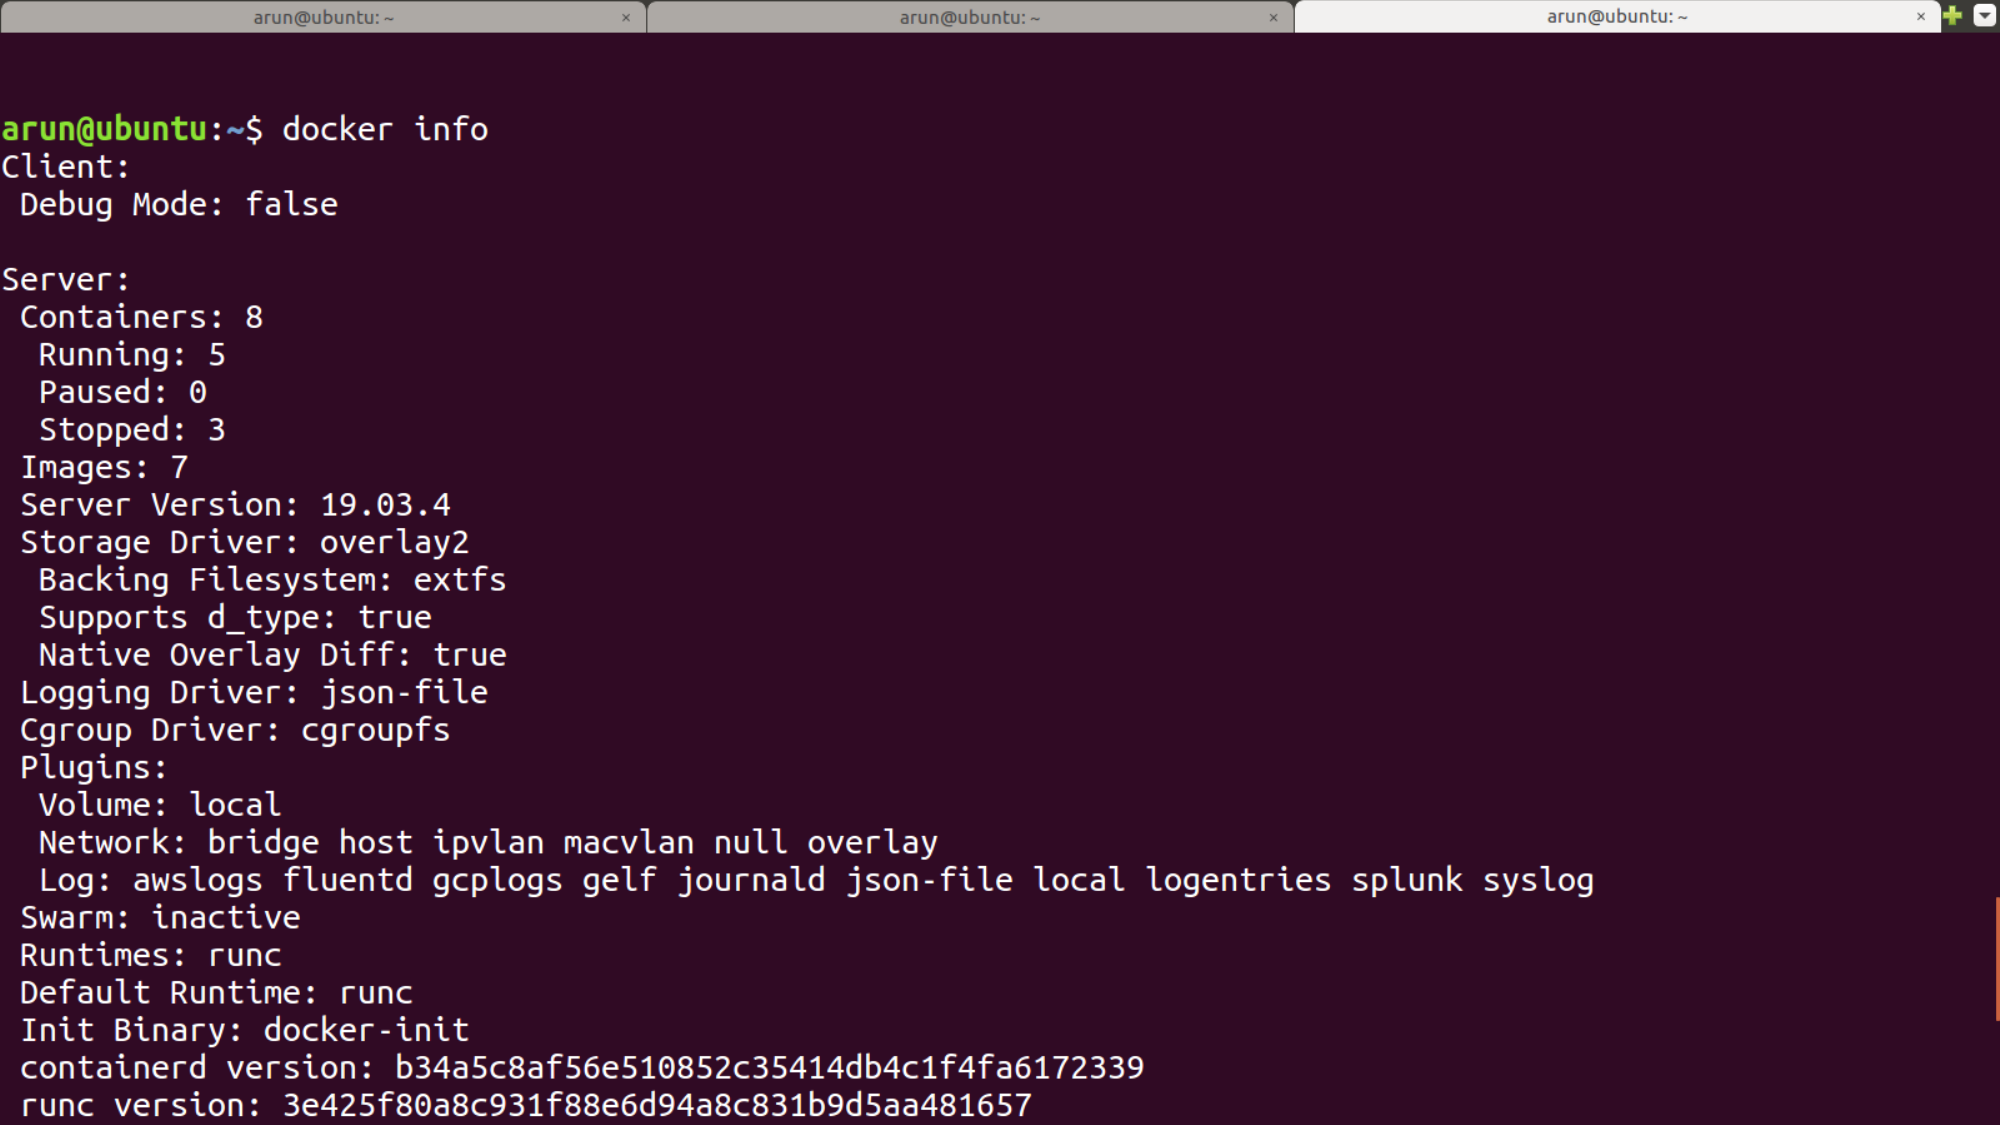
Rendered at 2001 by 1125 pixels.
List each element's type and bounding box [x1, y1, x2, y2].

list [0, 0, 2000, 1125]
